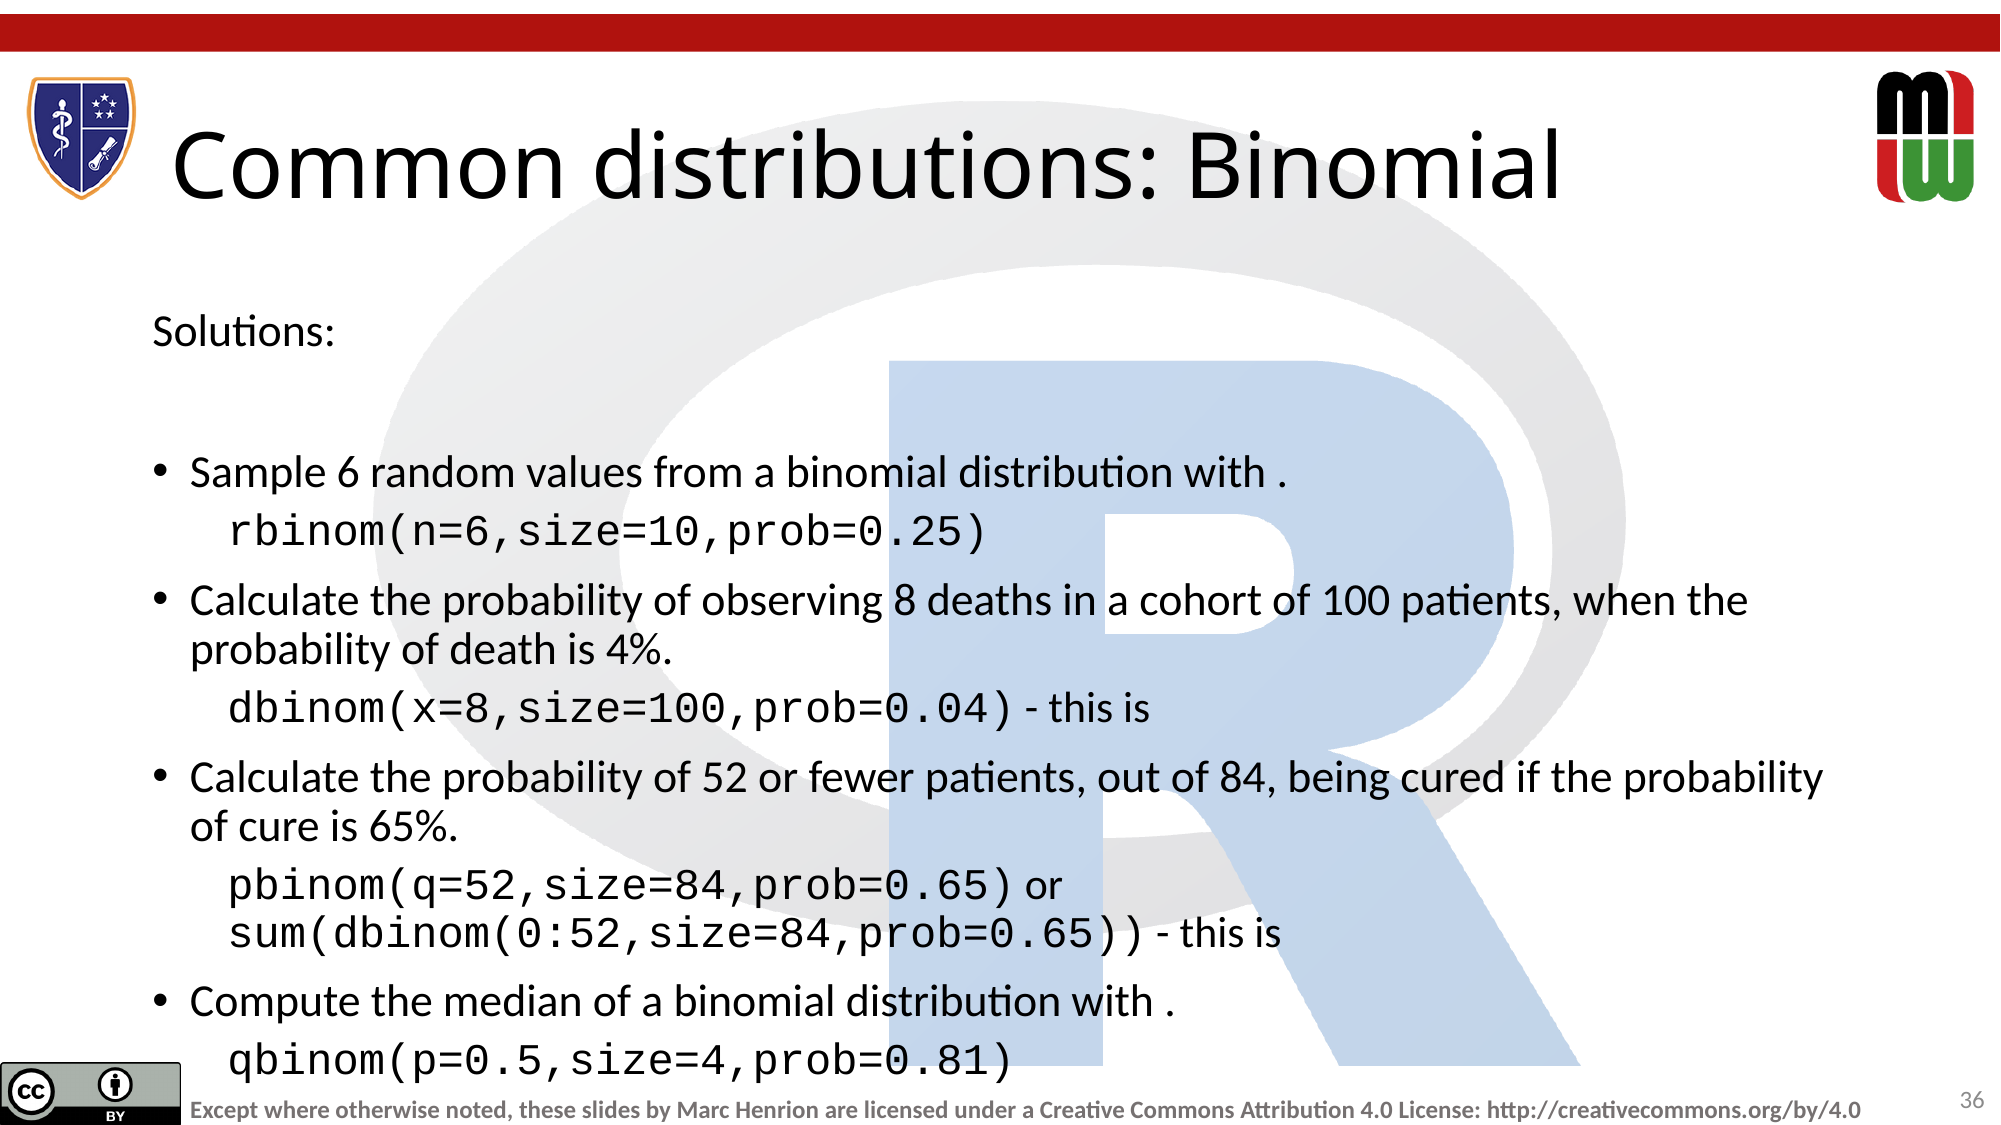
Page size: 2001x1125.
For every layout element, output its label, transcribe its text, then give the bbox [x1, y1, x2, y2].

list Solutions: Sample 6 random values from a binomial distribution with . rbinom(n=6,size=10,prob=0.25) Calculate the probability of observing 8 deaths in a cohort of 100 patients, when the probability of death is 4%. dbinom(x=8,size=100,prob=0.04) - this is Calculate the probability of 52 or fewer patients, out of 84, being cured if the probability of cure is 65%. pbinom(q=52,size=84,prob=0.65) or sum(dbinom(0:52,size=84,prob=0.65)) - this is Compute the median of a binomial distribution with . qbinom(p=0.5,size=4,prob=0.81) [137, 299, 1863, 1066]
title Common distributions: Binomial [155, 59, 1851, 278]
picture [0, 53, 161, 215]
picture [0, 1062, 181, 1125]
slide_number 36 [1550, 1073, 2000, 1125]
